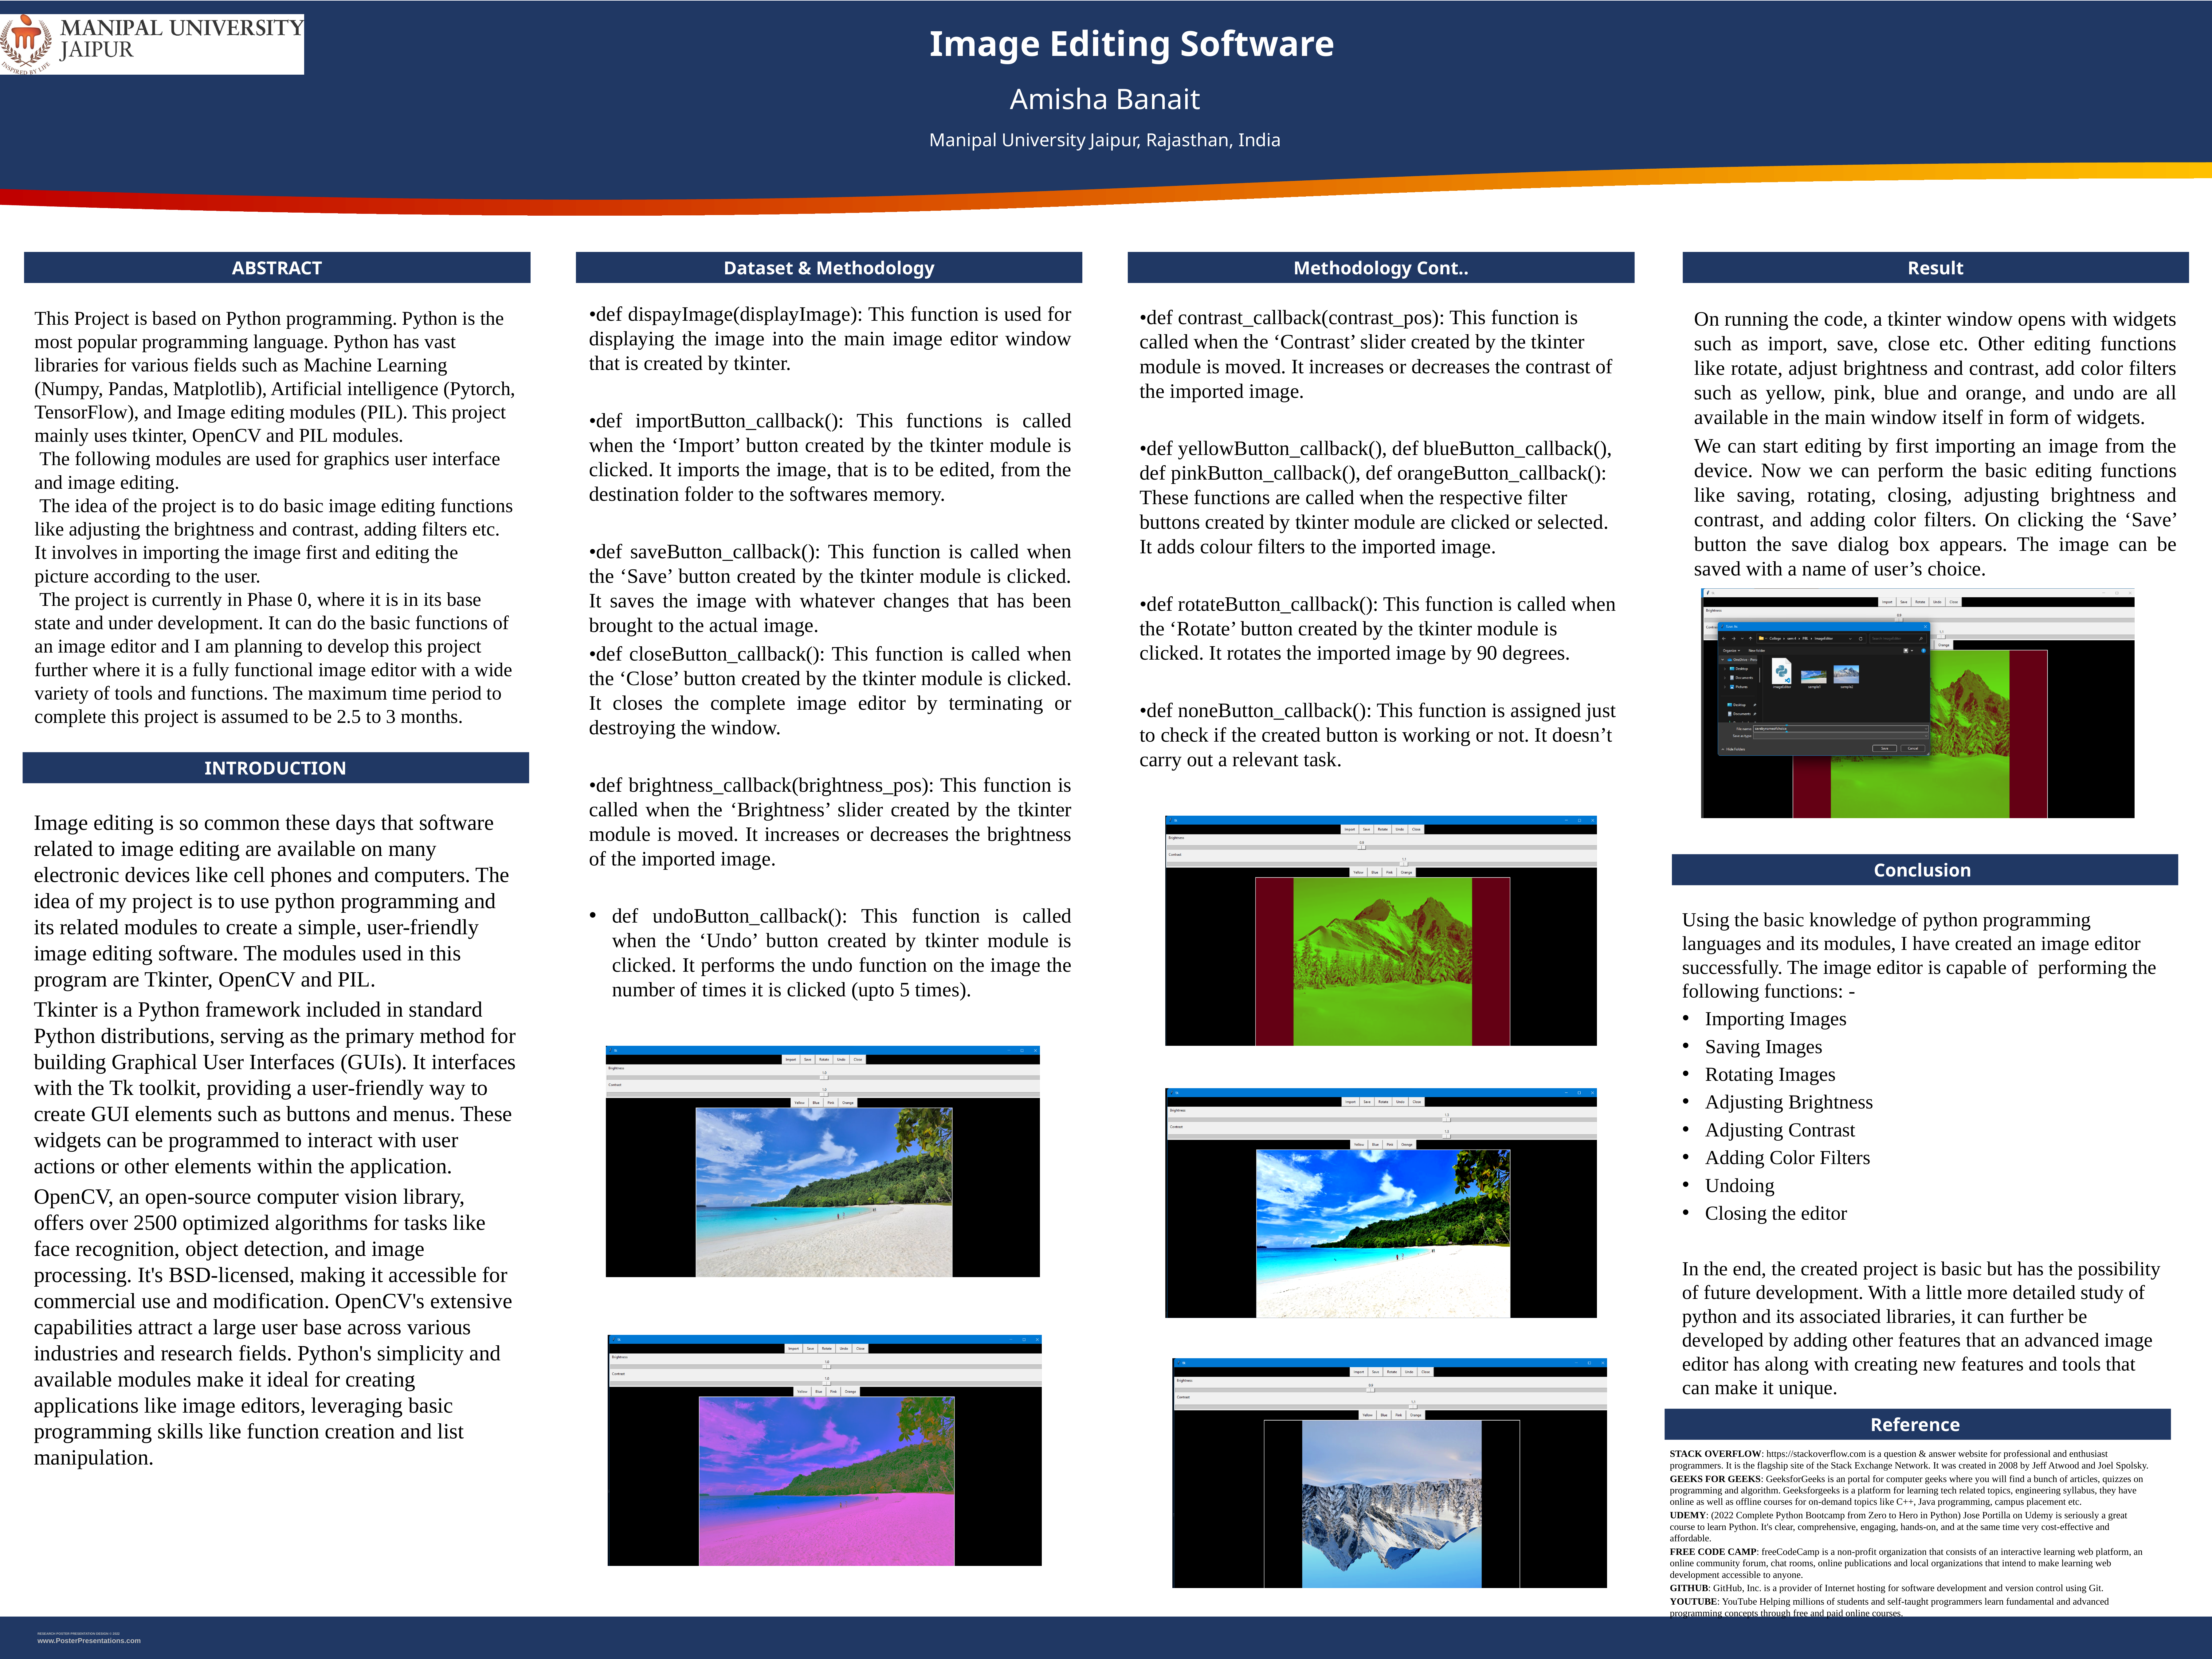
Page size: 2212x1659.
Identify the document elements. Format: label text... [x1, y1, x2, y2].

list On running the code, a tkinter window opens with widgets such as import, save, close etc. Other editing functions like rotate, adjust brightness and contrast, add color filters such as yellow, pink, blue and orange, and undo are all available in the main window itself in form of widgets. We can start editing by first importing an image from the device. Now we can perform the basic editing functions like saving, rotating, closing, adjusting brightness and contrast, and adding color filters. On clicking the ‘Save’ button the save dialog box appears. The image can be saved with a name of user’s choice. [1683, 294, 2189, 804]
list This Project is based on Python programming. Python is the most popular programming language. Python has vast libraries for various fields such as Machine Learning (Numpy, Pandas, Matplotlib), Artificial intelligence (Pytorch, TensorFlow), and Image editing modules (PIL). This project mainly uses tkinter, OpenCV and PIL modules. The following modules are used for graphics user interface and image editing. The idea of the project is to do basic image editing functions like adjusting the brightness and contrast, adding filters etc. It involves in importing the image first and editing the picture according to the user. The project is currently in Phase 0, where it is in its base state and under development. It can do the basic functions of an image editor and I am planning to develop this project further where it is a fully functional image editor with a wide variety of tools and functions. The maximum time period to complete this project is assumed to be 2.5 to 3 months. [23, 294, 529, 752]
list •def dispayImage(displayImage): This function is used for displaying the image into the main image editor window that is created by tkinter. •def importButton_callback(): This functions is called when the ‘Import’ button created by the tkinter module is clicked. It imports the image, that is to be edited, from the destination folder to the softwares memory. •def saveButton_callback(): This function is called when the ‘Save’ button created by the tkinter module is clicked. It saves the image with whatever changes that has been brought to the actual image. •def closeButton_callback(): This function is called when the ‘Close’ button created by the tkinter module is clicked. It closes the complete image editor by terminating or destroying the window. •def brightness_callback(brightness_pos): This function is called when the ‘Brightness’ slider created by the tkinter module is moved. It increases or decreases the brightness of the imported image. def undoButton_callback(): This function is called when the ‘Undo’ button created by tkinter module is clicked. It performs the undo function on the image the number of times it is clicked (upto 5 times). [577, 289, 1084, 1083]
list Amisha Banait [299, 79, 1912, 118]
picture [1701, 588, 2135, 818]
list •def contrast_callback(contrast_pos): This function is called when the ‘Contrast’ slider created by the tkinter module is moved. It increases or decreases the contrast of the imported image. •def yellowButton_callback(), def blueButton_callback(), def pinkButton_callback(), def orangeButton_callback(): These functions are called when the respective filter buttons created by tkinter module are clicked or selected. It adds colour filters to the imported image. •def rotateButton_callback(): This function is called when the ‘Rotate’ button created by the tkinter module is clicked. It rotates the imported image by 90 degrees. •def noneButton_callback(): This function is assigned just to check if the created button is working or not. It doesn’t carry out a relevant task. [1128, 292, 1635, 1464]
picture [608, 1335, 1042, 1566]
list Image Editing Software [326, 19, 1939, 66]
list Reference [1665, 1409, 2171, 1440]
list ABSTRACT [24, 252, 531, 283]
list Result [1683, 252, 2189, 283]
picture [0, 14, 304, 75]
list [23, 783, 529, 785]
list INTRODUCTION [22, 752, 529, 783]
list Conclusion [1672, 854, 2179, 885]
picture [1165, 816, 1597, 1046]
list Manipal University Jaipur, Rajasthan, India [299, 126, 1912, 153]
list Image editing is so common these days that software related to image editing are available on many electronic devices like cell phones and computers. The idea of my project is to use python programming and its related modules to create a simple, user-friendly image editing software. The modules used in this program are Tkinter, OpenCV and PIL. Tkinter is a Python framework included in standard Python distributions, serving as the primary method for building Graphical User Interfaces (GUIs). It interfaces with the Tk toolkit, providing a user-friendly way to create GUI elements such as buttons and menus. These widgets can be programmed to interact with user actions or other elements within the application. OpenCV, an open-source computer vision library, offers over 2500 optimized algorithms for tasks like face recognition, object detection, and image processing. It's BSD-licensed, making it accessible for commercial use and modification. OpenCV's extensive capabilities attract a large user base across various industries and research fields. Python's simplicity and available modules make it ideal for creating applications like image editors, leveraging basic programming skills like function creation and list manipulation. [22, 797, 529, 1520]
list STACK OVERFLOW: https://stackoverflow.com is a question & answer website for professional and enthusiast programmers. It is the flagship site of the Stack Exchange Network. It was created in 2008 by Jeff Atwood and Joel Spolsky. GEEKS FOR GEEKS: GeeksforGeeks is an portal for computer geeks where you will find a bunch of articles, quizzes on programming and algorithm. Geeksforgeeks is a platform for learning tech related topics, engineering syllabus, they have online as well as offline courses for on-demand topics like C++, Java programming, campus placement etc. UDEMY: (2022 Complete Python Bootcamp from Zero to Hero in Python) Jose Portilla on Udemy is seriously a great course to learn Python. It's clear, comprehensive, engaging, hands-on, and at the same time very cost-effective and affordable. FREE CODE CAMP: freeCodeCamp is a non-profit organization that consists of an interactive learning web platform, an online community forum, chat rooms, online publications and local organizations that intend to make learning web development accessible to anyone. GITHUB: GitHub, Inc. is a provider of Internet hosting for software development and version control using Git. YOUTUBE: YouTube Helping millions of students and self-taught programmers learn fundamental and advanced programming concepts through free and paid online courses. [1658, 1436, 2165, 1639]
picture [1165, 1088, 1597, 1318]
list Dataset & Methodology [576, 252, 1082, 283]
list Using the basic knowledge of python programming languages and its modules, I have created an image editor successfully. The image editor is capable of performing the following functions: - Importing Images Saving Images Rotating Images Adjusting Brightness Adjusting Contrast Adding Color Filters Undoing Closing the editor In the end, the created project is basic but has the possibility of future development. With a little more detailed study of python and its associated libraries, it can further be developed by adding other features that an advanced image editor has along with creating new features and tools that can make it unique. [1671, 895, 2178, 1440]
picture [1172, 1358, 1607, 1588]
list Methodology Cont.. [1128, 252, 1635, 283]
picture [606, 1046, 1040, 1277]
